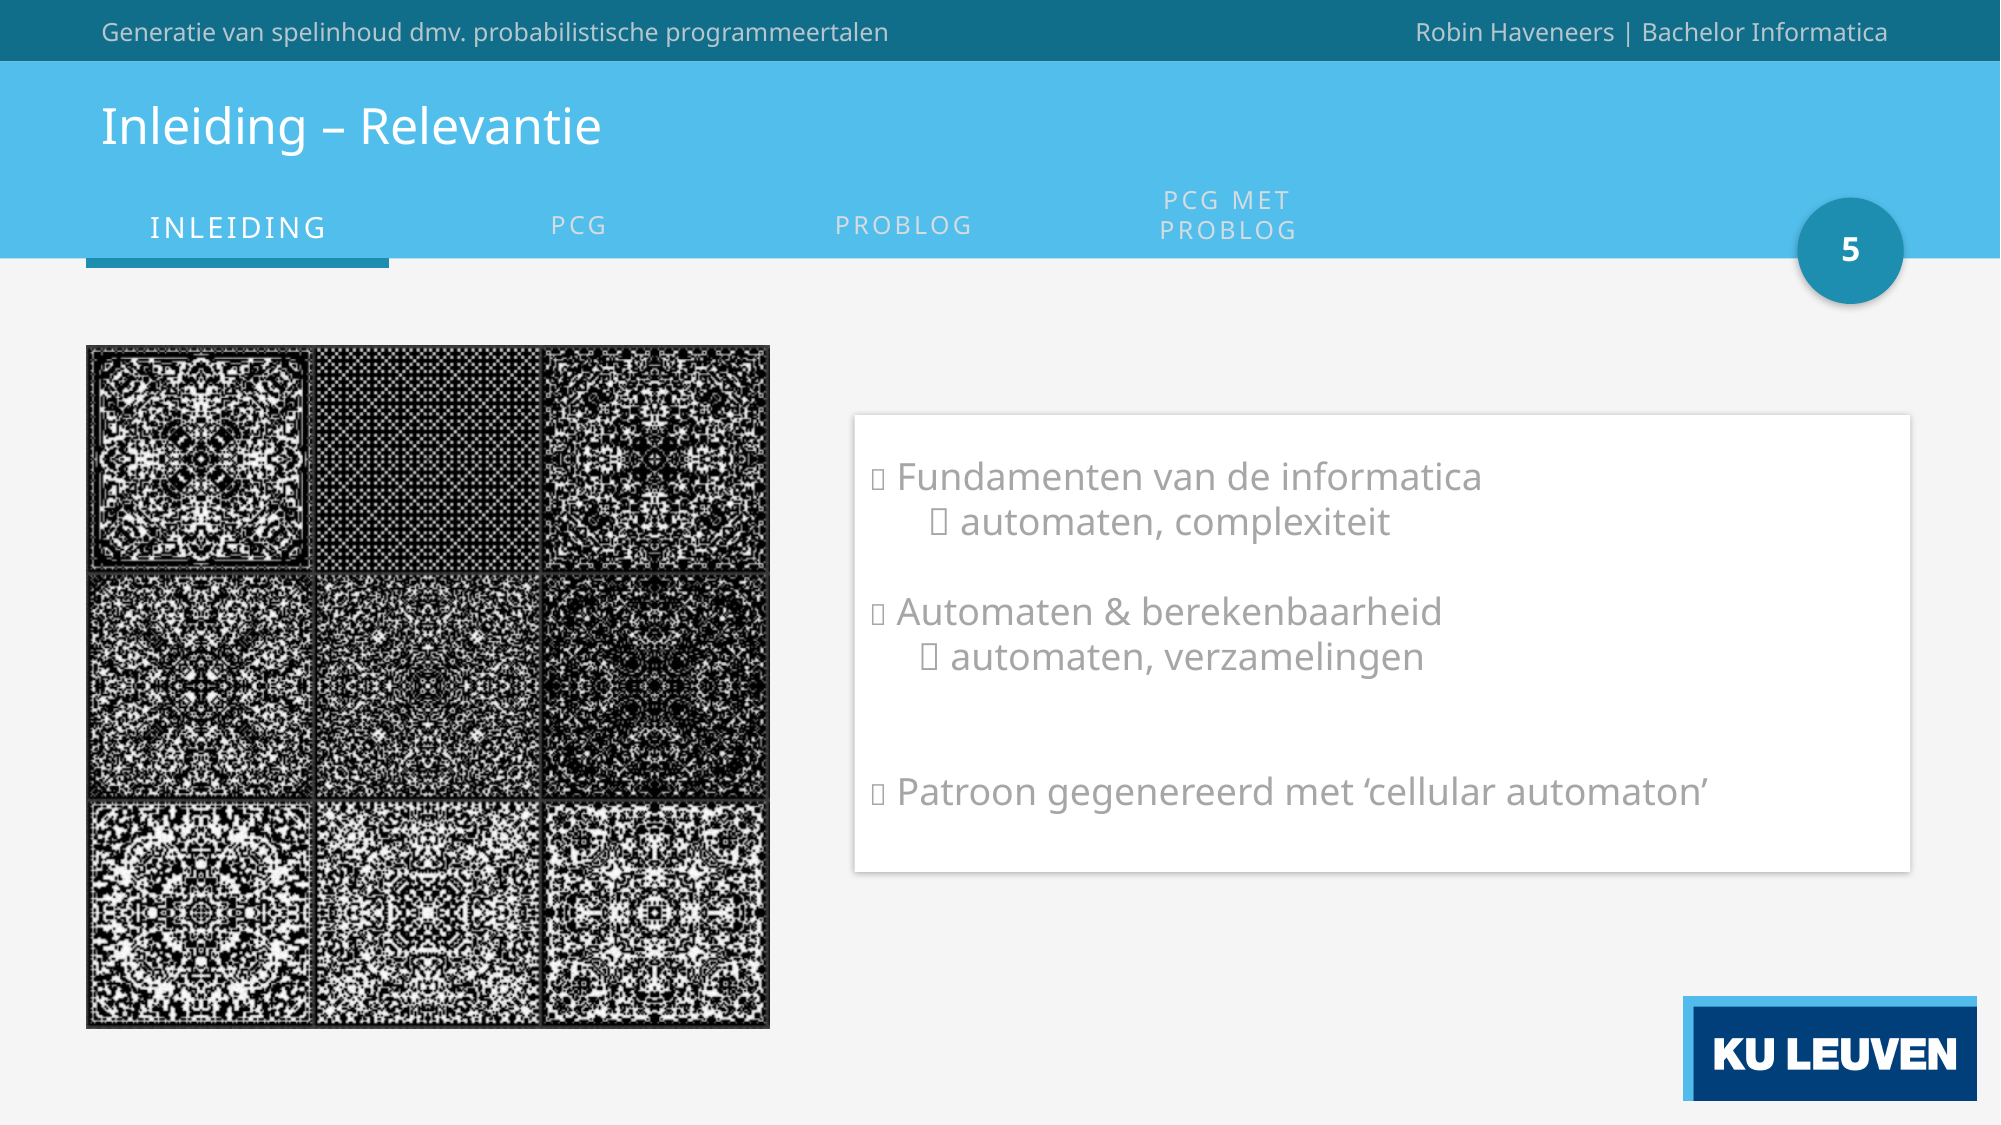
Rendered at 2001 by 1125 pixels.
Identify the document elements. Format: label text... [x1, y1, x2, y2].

picture [1683, 996, 1977, 1101]
picture [86, 345, 770, 1029]
slide_number 5 [1791, 220, 1911, 281]
text_box  Fundamenten van de informatica  automaten, complexiteit  Automaten & berekenbaarheid  automaten, verzamelingen  Patroon gegenereerd met ‘cellular automaton’ [854, 414, 1911, 873]
title Inleiding – Relevantie [86, 94, 1929, 165]
